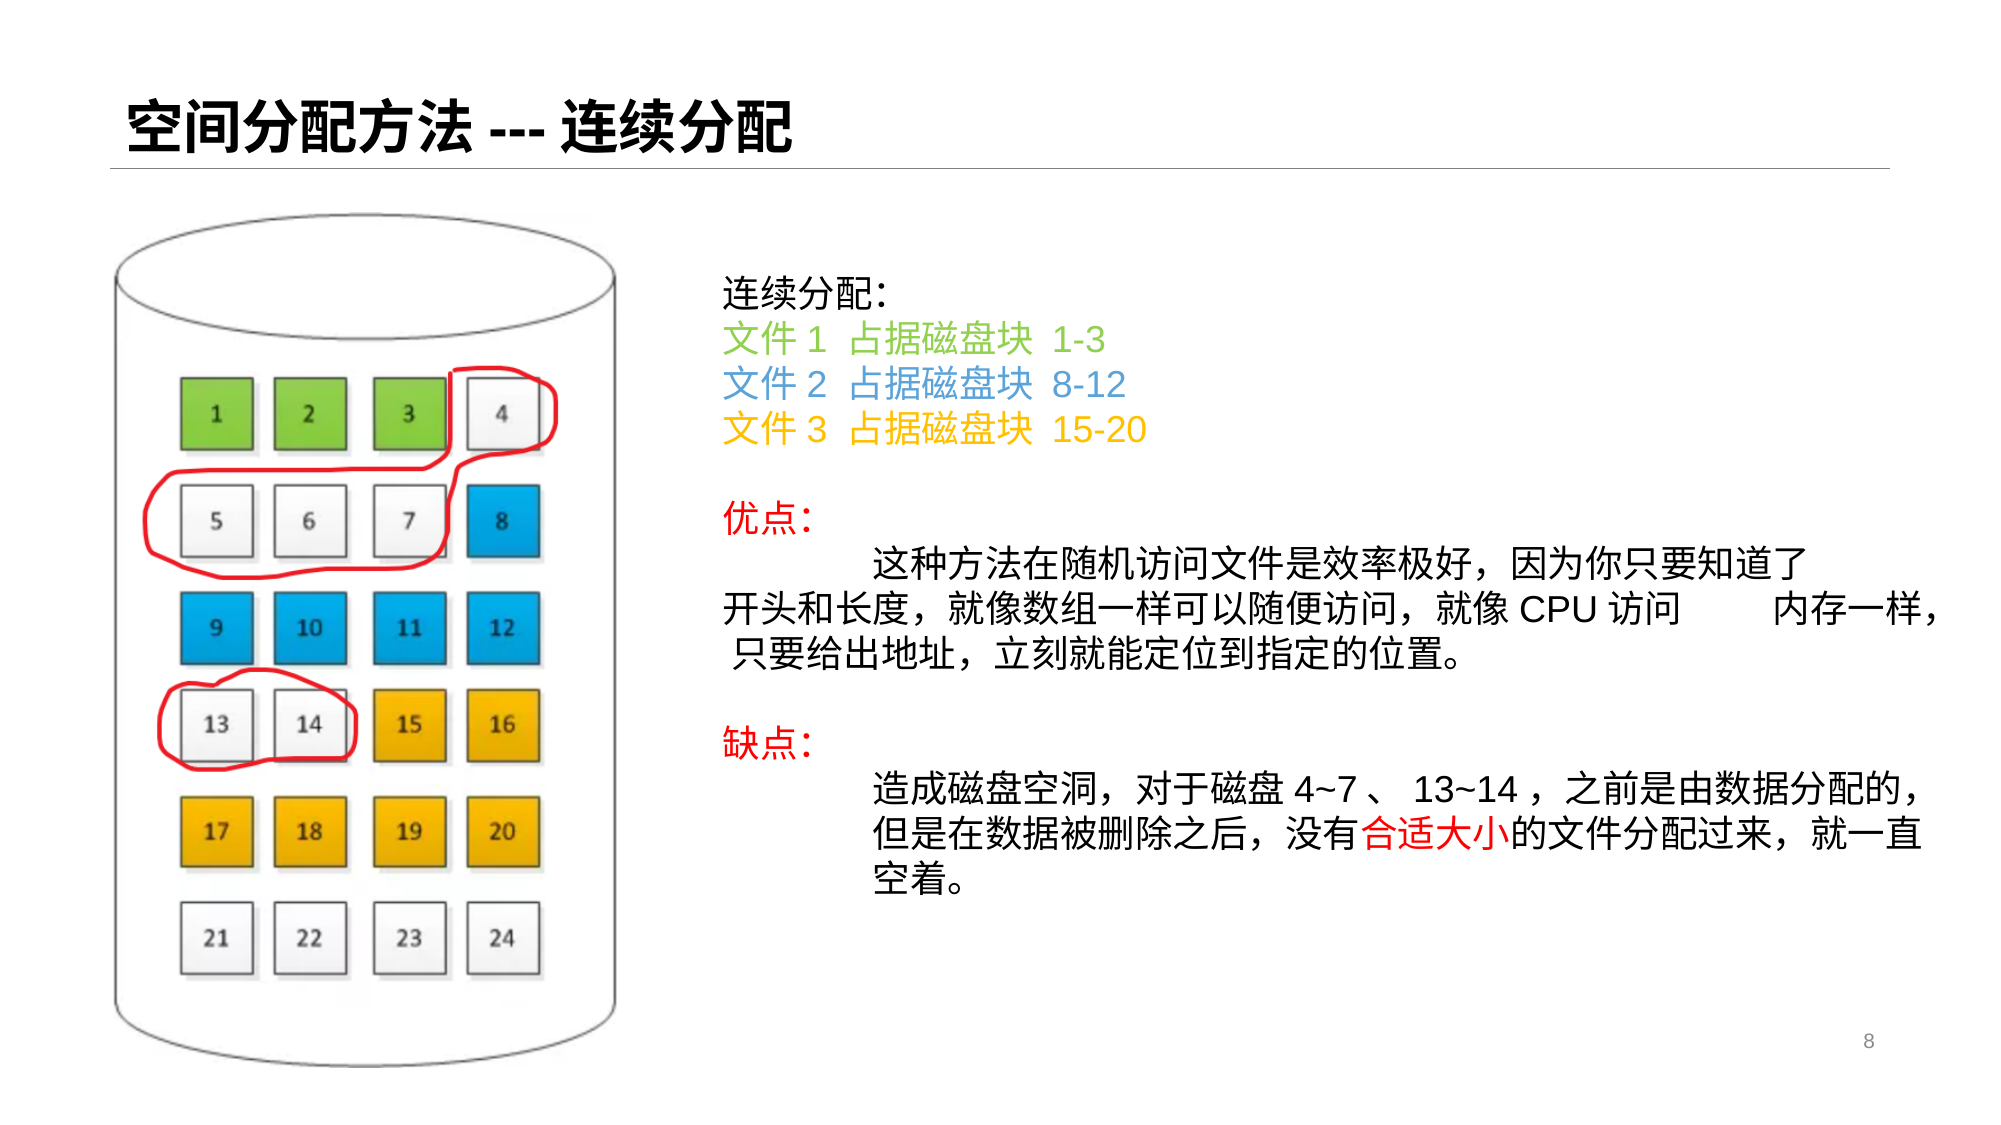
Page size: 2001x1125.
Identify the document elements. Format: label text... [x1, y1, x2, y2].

title 空间分配方法---连续分配 [109, 0, 1890, 169]
text_box 连续分配： 文件1 占据磁盘块 1-3 文件2 占据磁盘块 8-12 文件3 占据磁盘块 15-20 优点： 这种方法在随机访问文件是效率极好，因为你只要知道了 开头和长度，就像数组一样可以随便访问，就像CPU访问 内存一样， 只要给出地址，立刻就能定位到指定的位置。 缺点： 造成磁盘空洞，对于磁盘4~7、13~14，之前是由数据分配的， 但是在数据被删除之后，没有合适大小的文件分配过来，就一直 空着。 [708, 262, 1951, 908]
slide_number 8 [1412, 1023, 1890, 1058]
picture [109, 211, 621, 1068]
